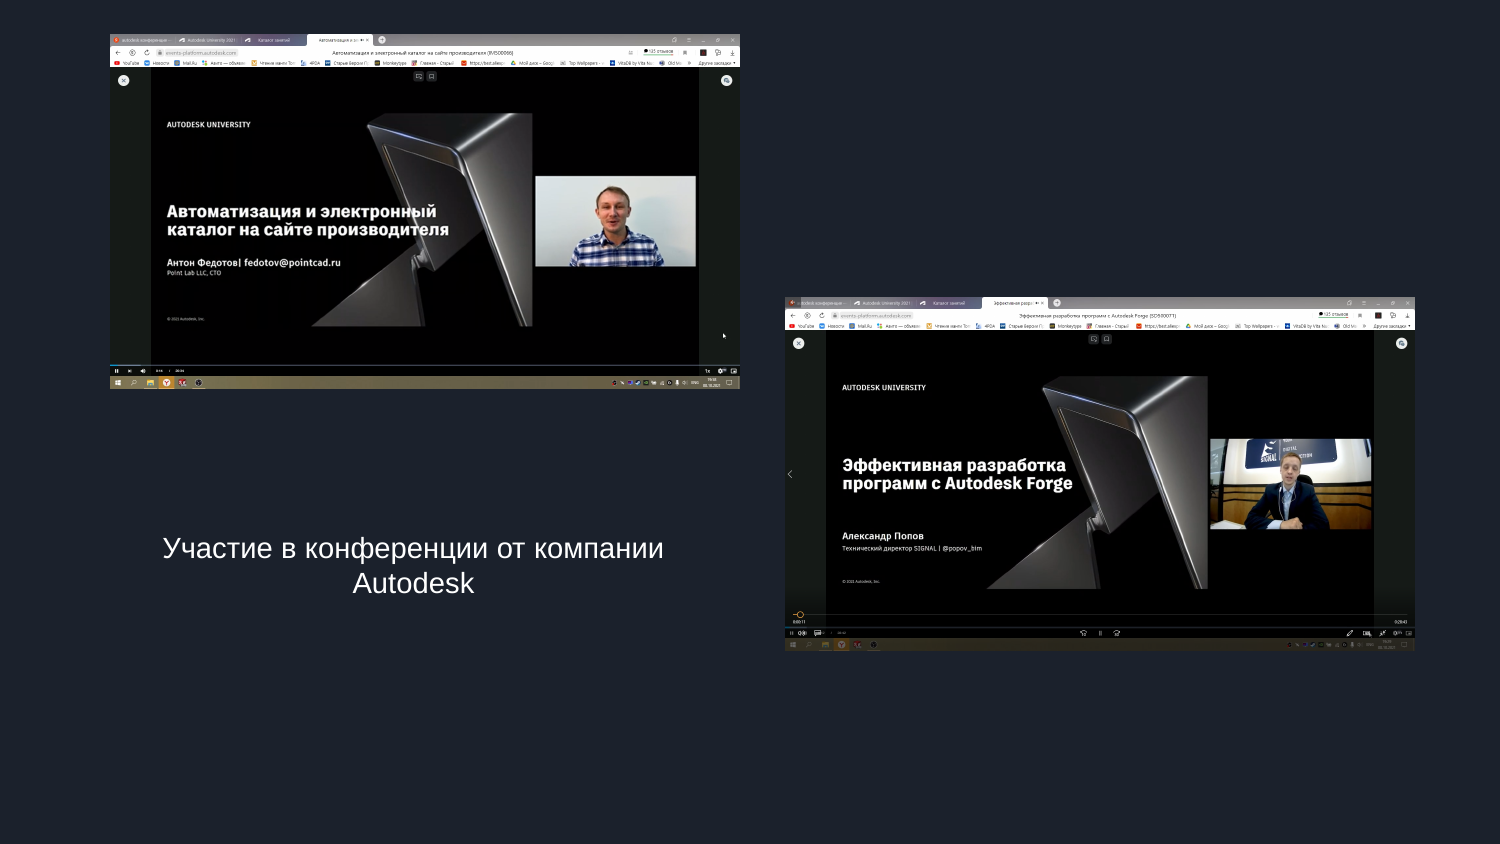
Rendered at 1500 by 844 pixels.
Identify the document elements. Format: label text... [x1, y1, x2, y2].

picture [110, 34, 740, 389]
text_box Участие в конференции от компании Autodesk [147, 521, 680, 607]
picture [785, 297, 1415, 652]
